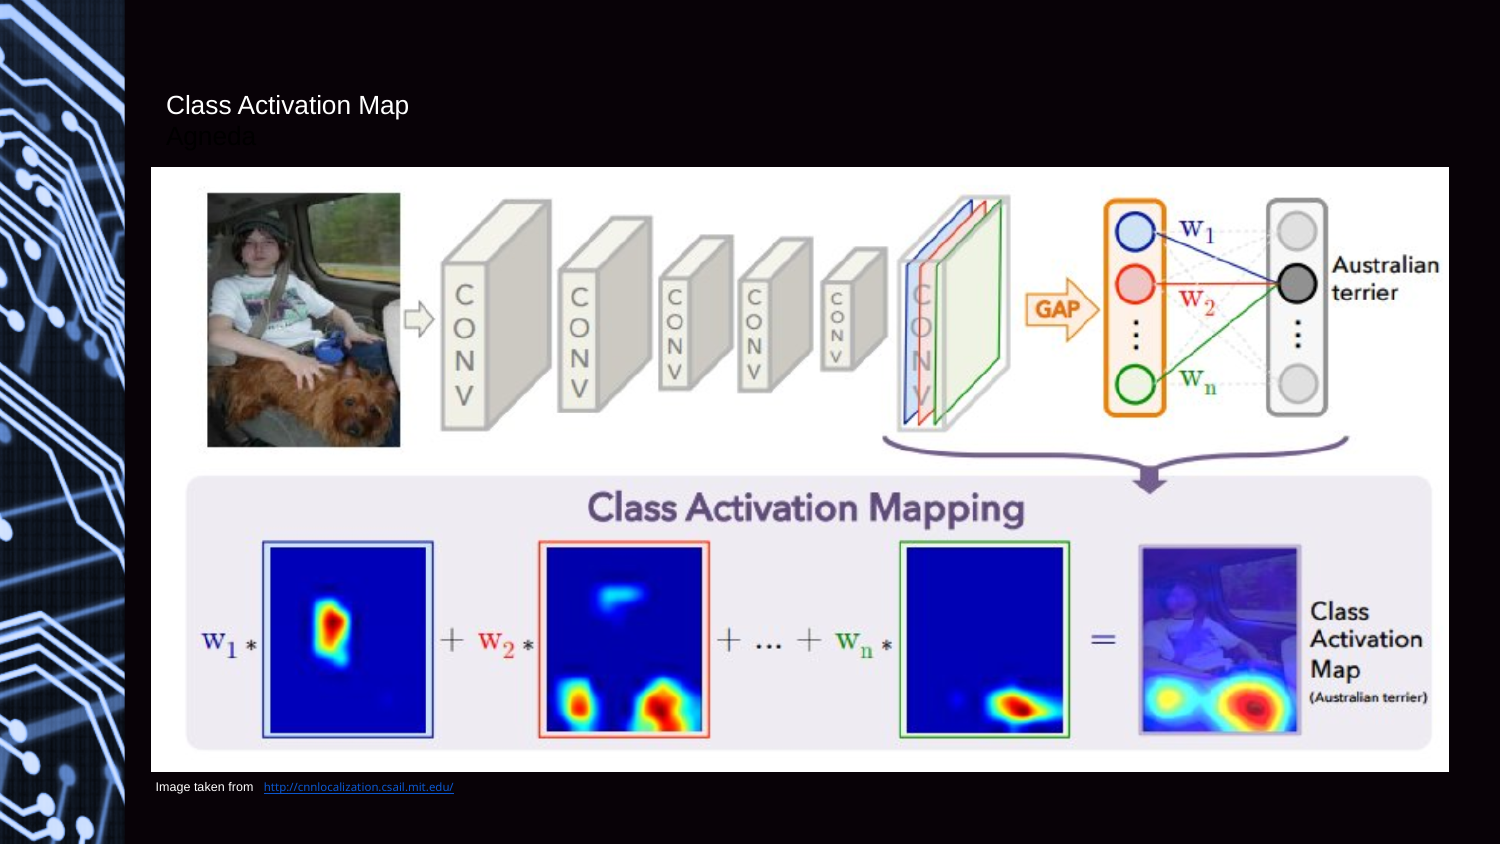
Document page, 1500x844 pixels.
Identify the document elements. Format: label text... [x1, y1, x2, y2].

picture [150, 166, 1450, 772]
title Class Activation Map Agneda [151, 72, 1449, 166]
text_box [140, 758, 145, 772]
picture [0, 0, 125, 844]
